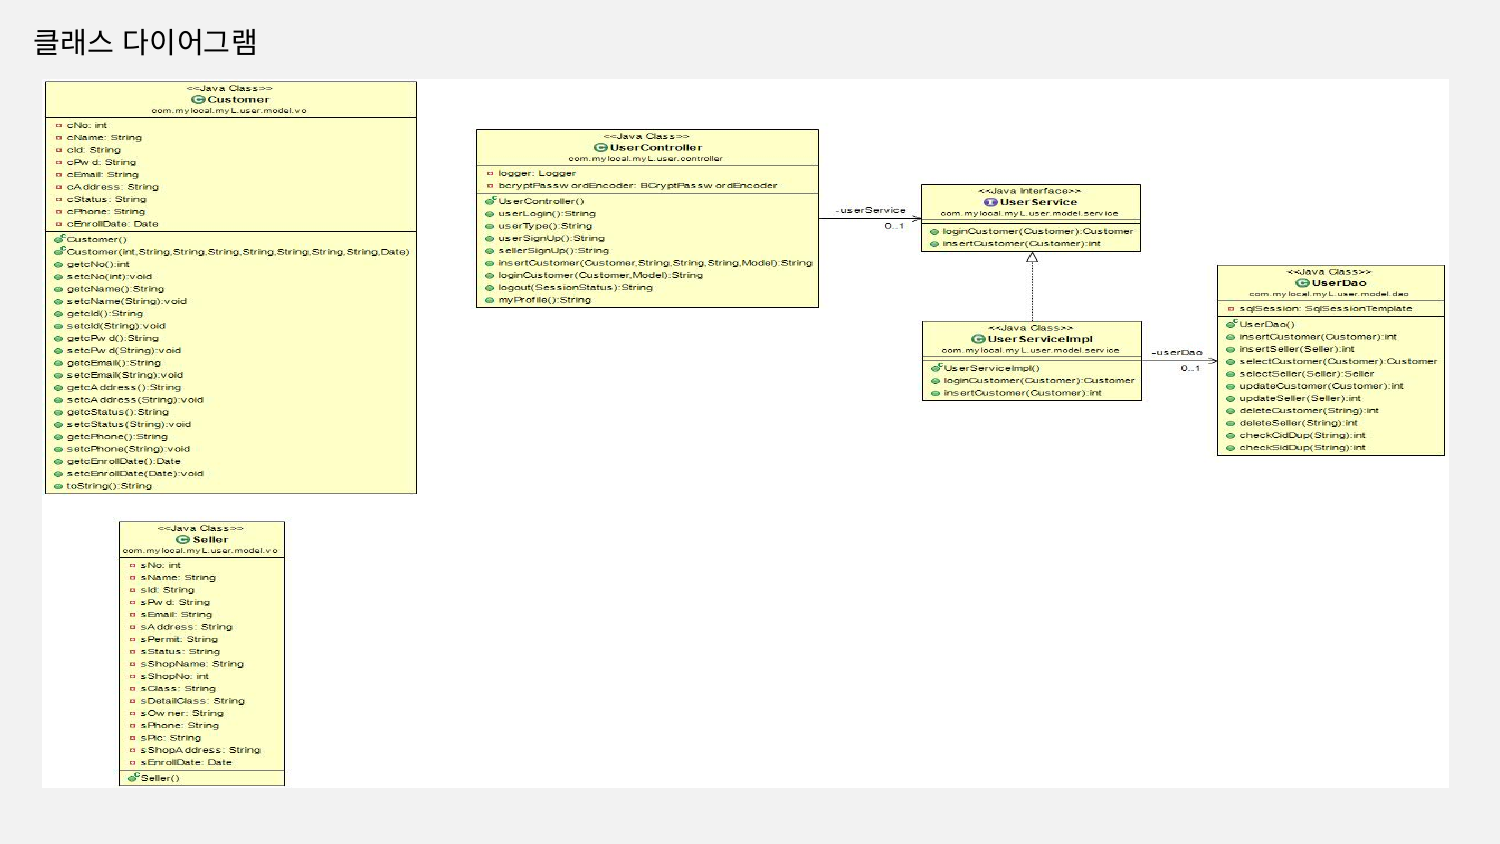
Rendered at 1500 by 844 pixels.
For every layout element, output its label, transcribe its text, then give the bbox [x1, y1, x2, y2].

text_box 클래스 다이어그램 [22, 18, 408, 65]
picture [42, 79, 1449, 789]
